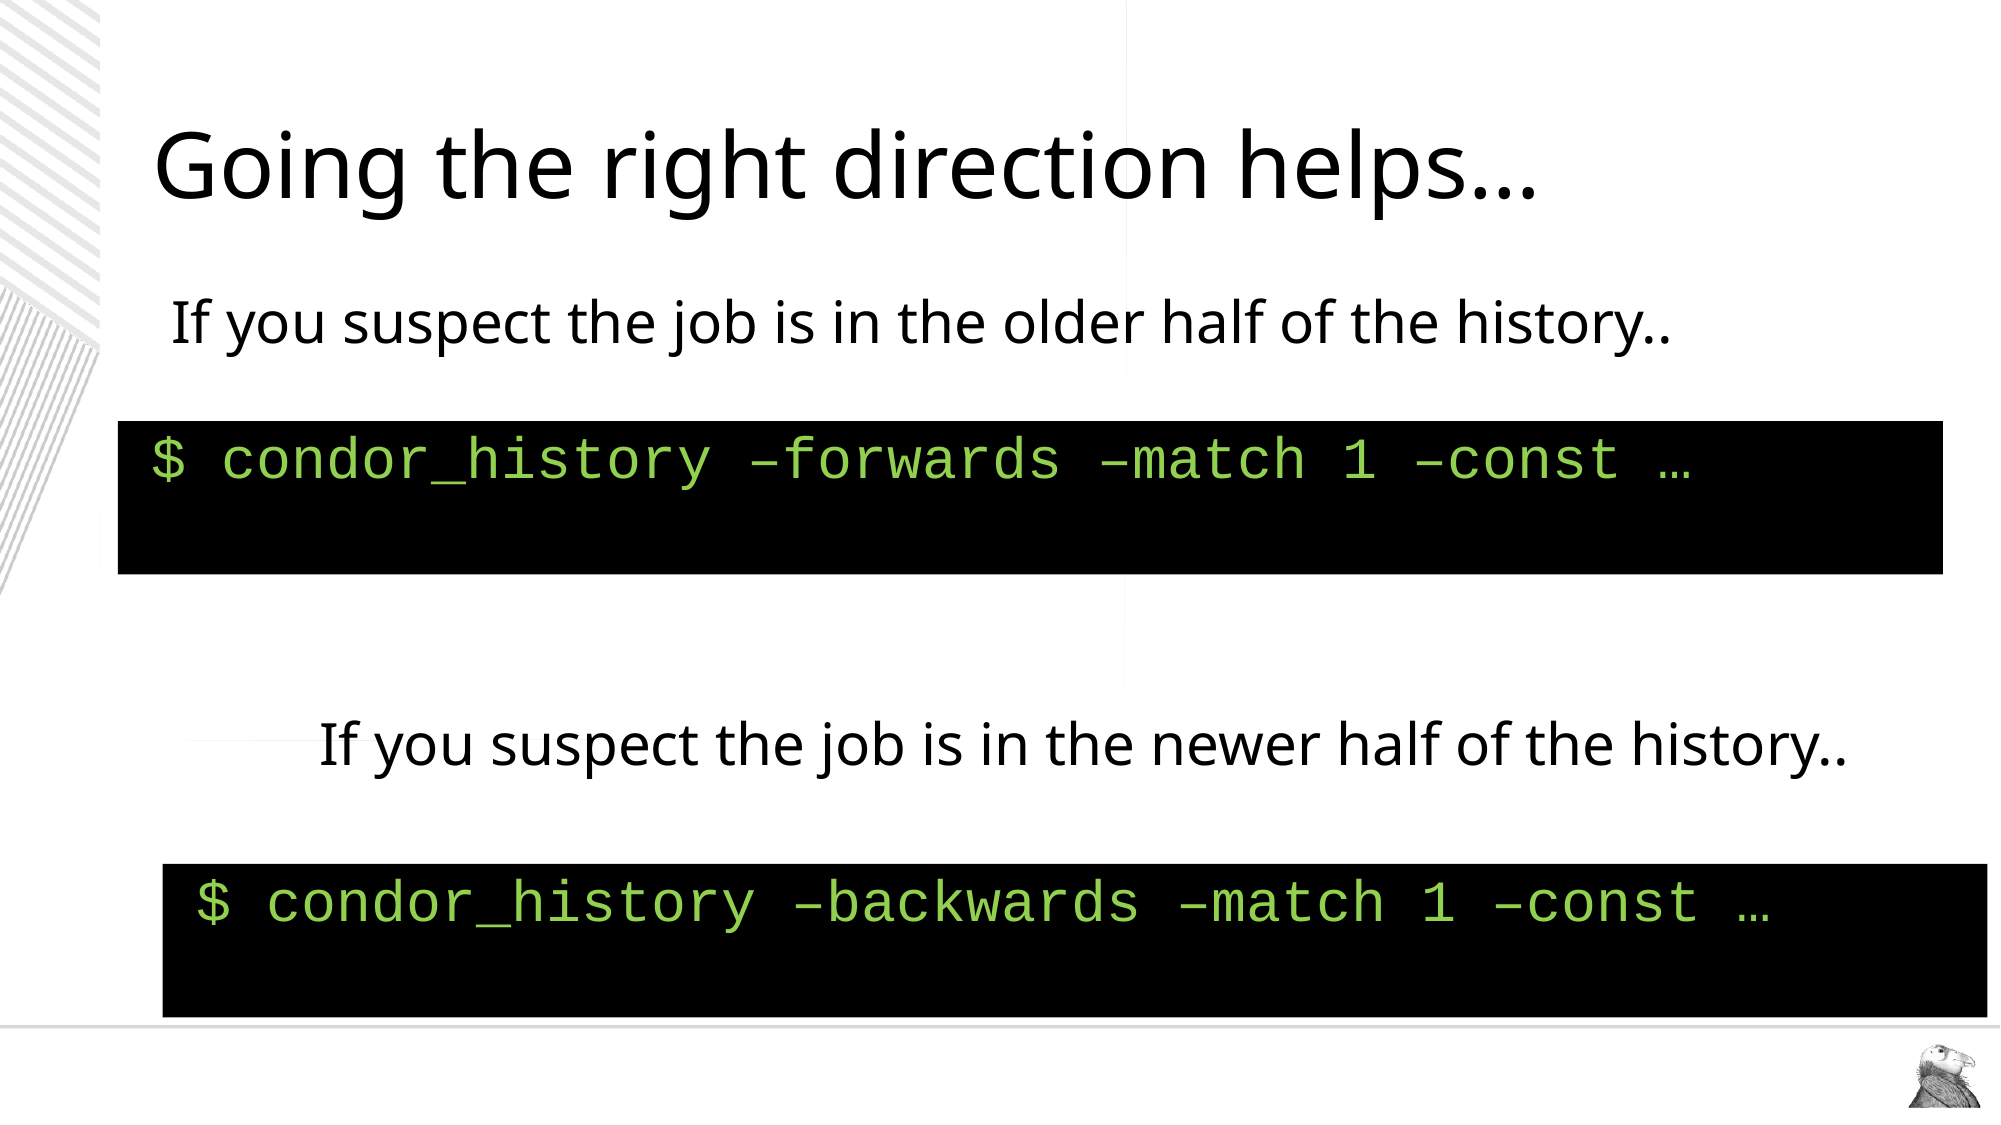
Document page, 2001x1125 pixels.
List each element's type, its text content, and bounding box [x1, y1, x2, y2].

list $ condor_history –forwards –match 1 –const … [117, 421, 1943, 575]
title Going the right direction helps… [137, 59, 1863, 278]
picture [0, 0, 2001, 1125]
text_box If you suspect the job is in the older half of the history.. [137, 285, 1716, 395]
text_box If you suspect the job is in the newer half of the history.. [285, 707, 1865, 817]
text_box $ condor_history –backwards –match 1 –const … [162, 863, 1988, 1018]
